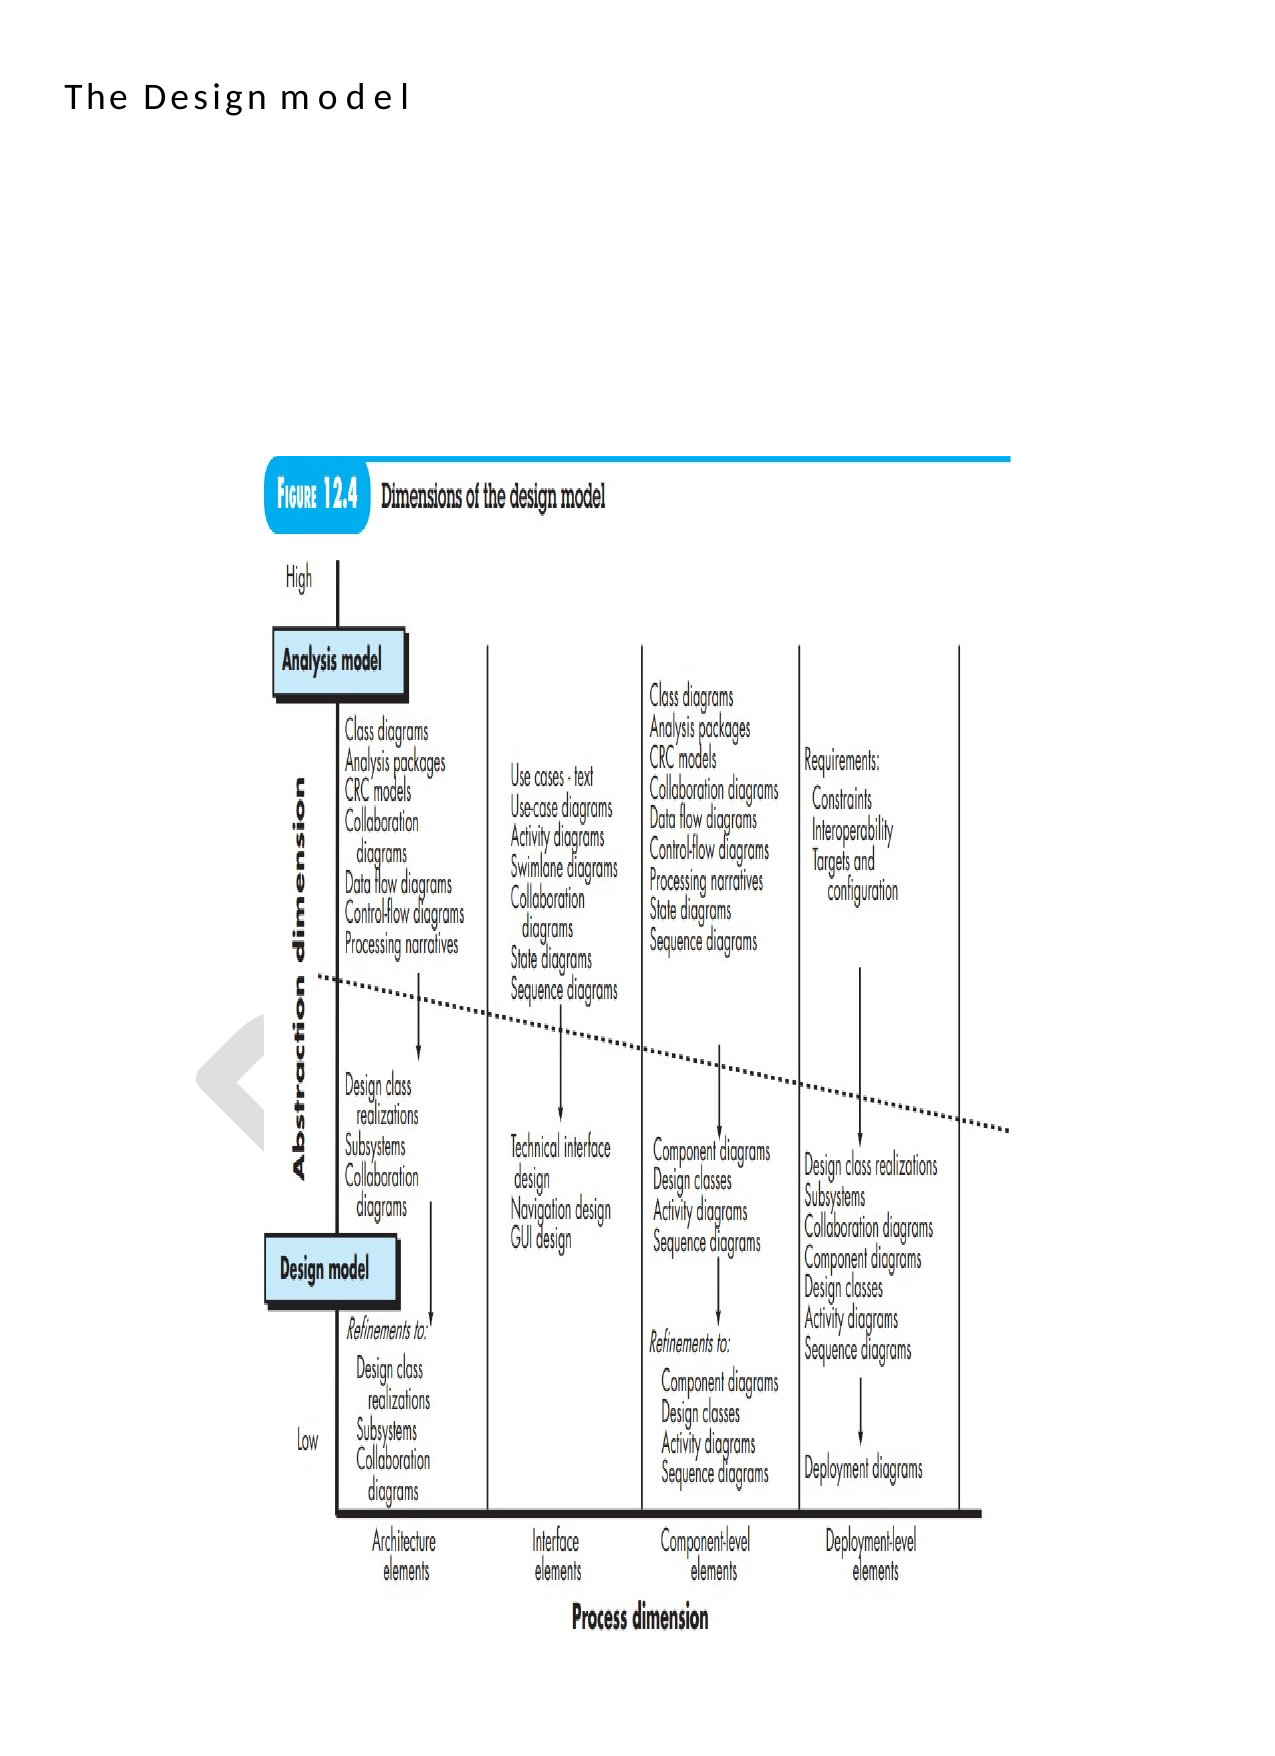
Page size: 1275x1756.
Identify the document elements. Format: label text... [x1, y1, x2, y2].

title The Design model [62, 70, 1180, 366]
text_box [263, 456, 1011, 1631]
